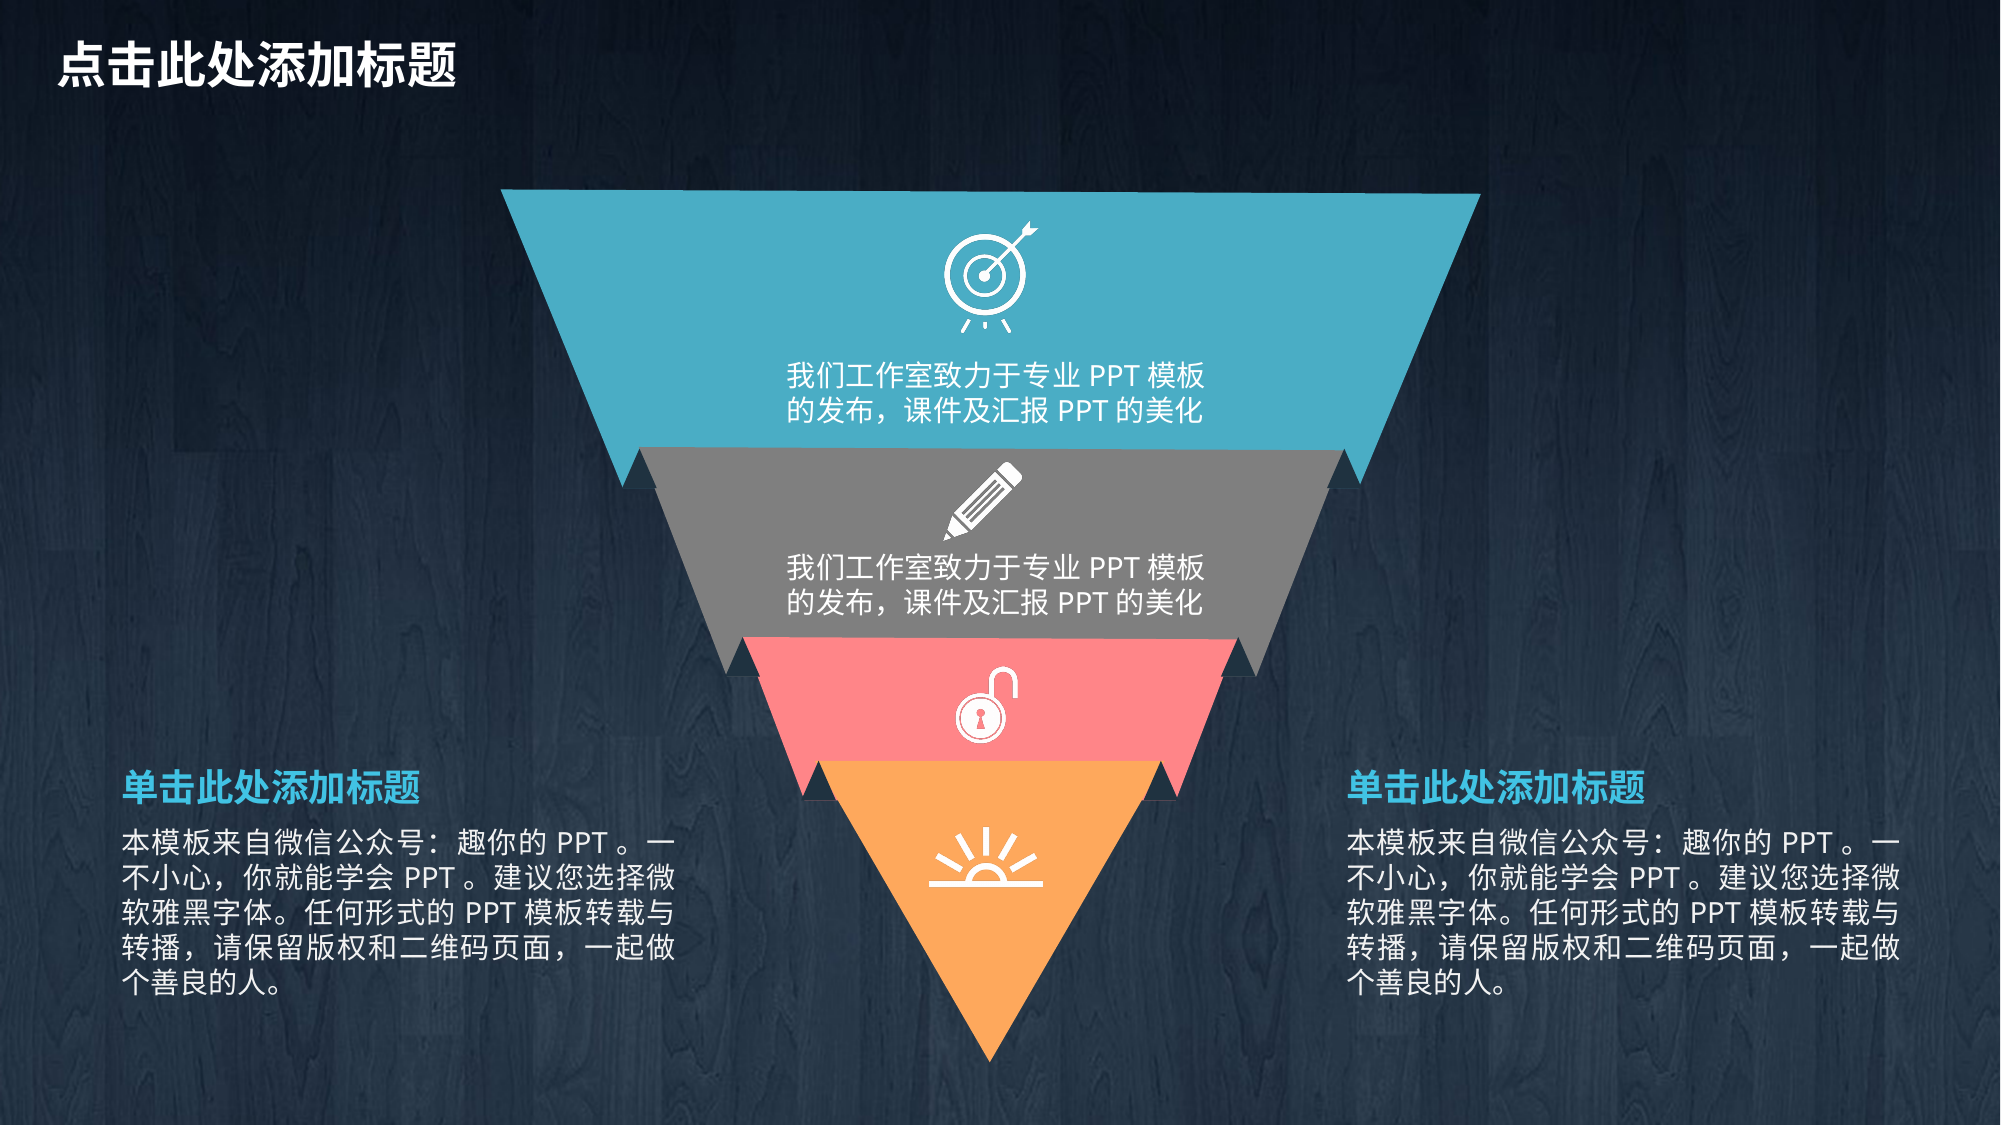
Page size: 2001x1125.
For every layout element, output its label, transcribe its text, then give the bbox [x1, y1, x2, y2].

text_box 本模板来自微信公众号：趣你的PPT。一不小心，你就能学会PPT。建议您选择微软雅黑字体。任何形式的PPT模板转载与转播，请保留版权和二维码页面，一起做个善良的人。 [1331, 817, 1916, 1008]
text_box 单击此处添加标题 [106, 756, 472, 817]
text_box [622, 446, 1362, 677]
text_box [801, 760, 1179, 1063]
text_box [772, 457, 1221, 628]
text_box [499, 188, 1483, 489]
text_box 本模板来自微信公众号：趣你的PPT。一不小心，你就能学会PPT。建议您选择微软雅黑字体。任何形式的PPT模板转载与转播，请保留版权和二维码页面，一起做个善良的人。 [106, 817, 691, 1008]
text_box 点击此处添加标题 [42, 25, 476, 101]
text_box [772, 214, 1221, 436]
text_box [725, 636, 1256, 801]
picture [0, 0, 2001, 1125]
text_box 单击此处添加标题 [1331, 756, 1697, 817]
